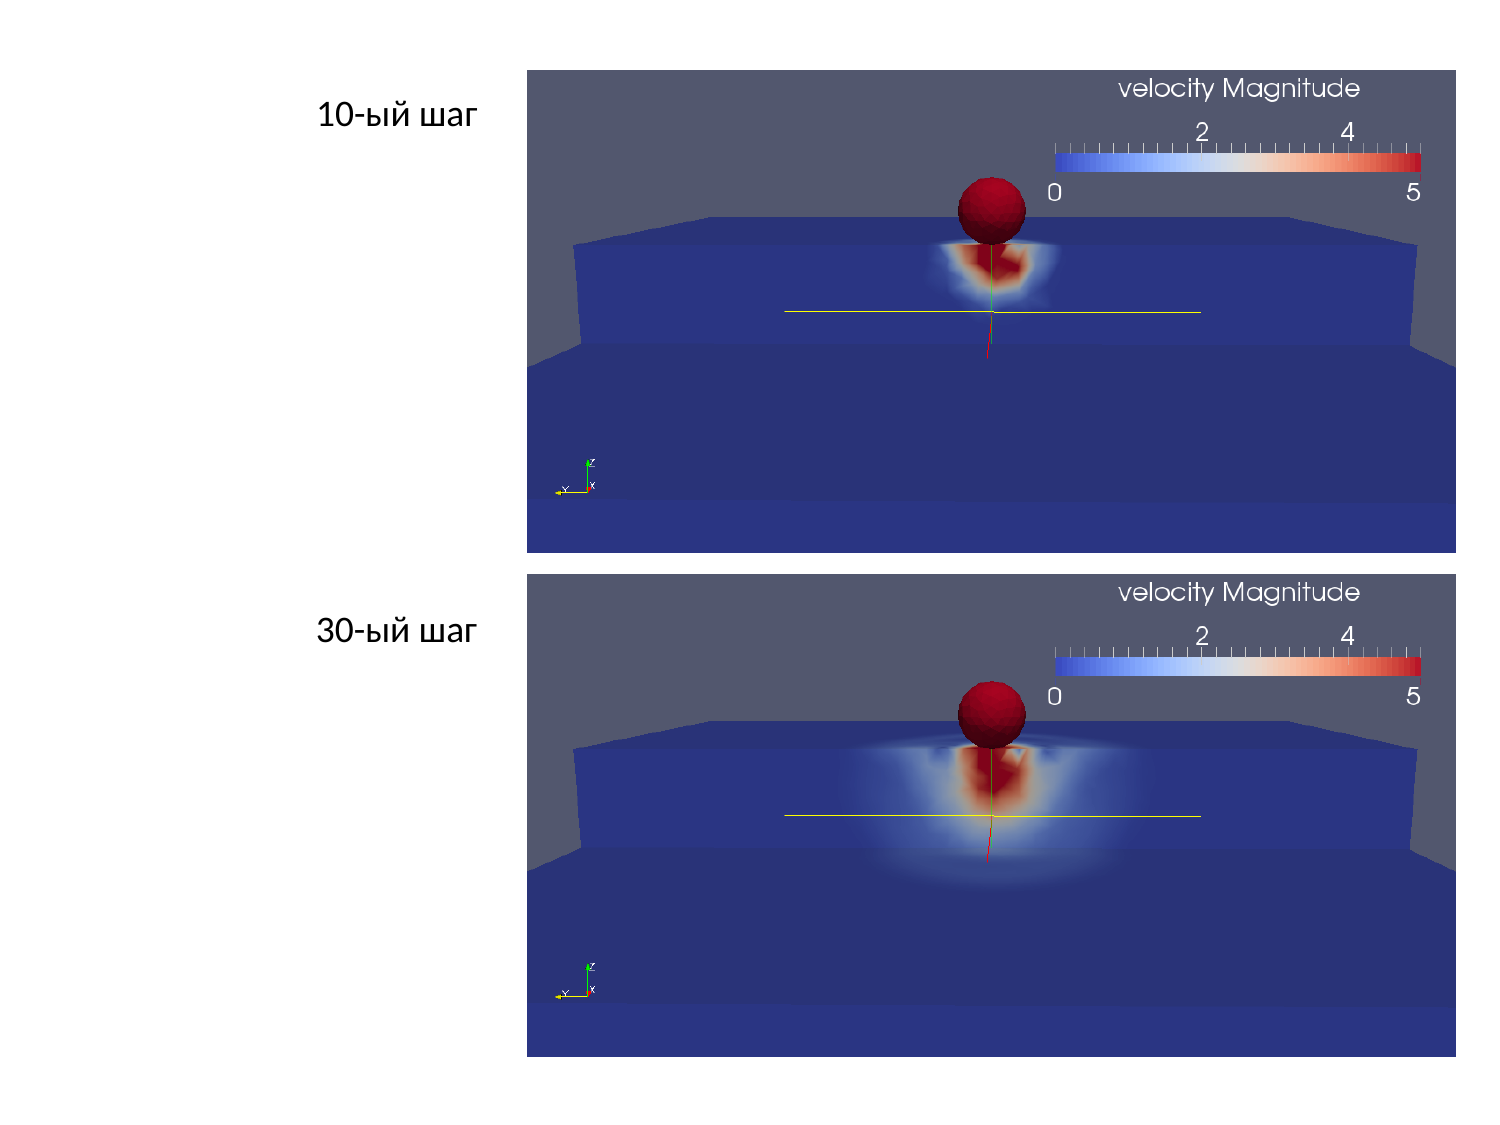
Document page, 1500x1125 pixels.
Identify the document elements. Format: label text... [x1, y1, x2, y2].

text_box 30-ый шаг [117, 597, 493, 658]
picture [527, 70, 1456, 553]
picture [527, 573, 1456, 1057]
text_box 10-ый шаг [70, 81, 493, 142]
